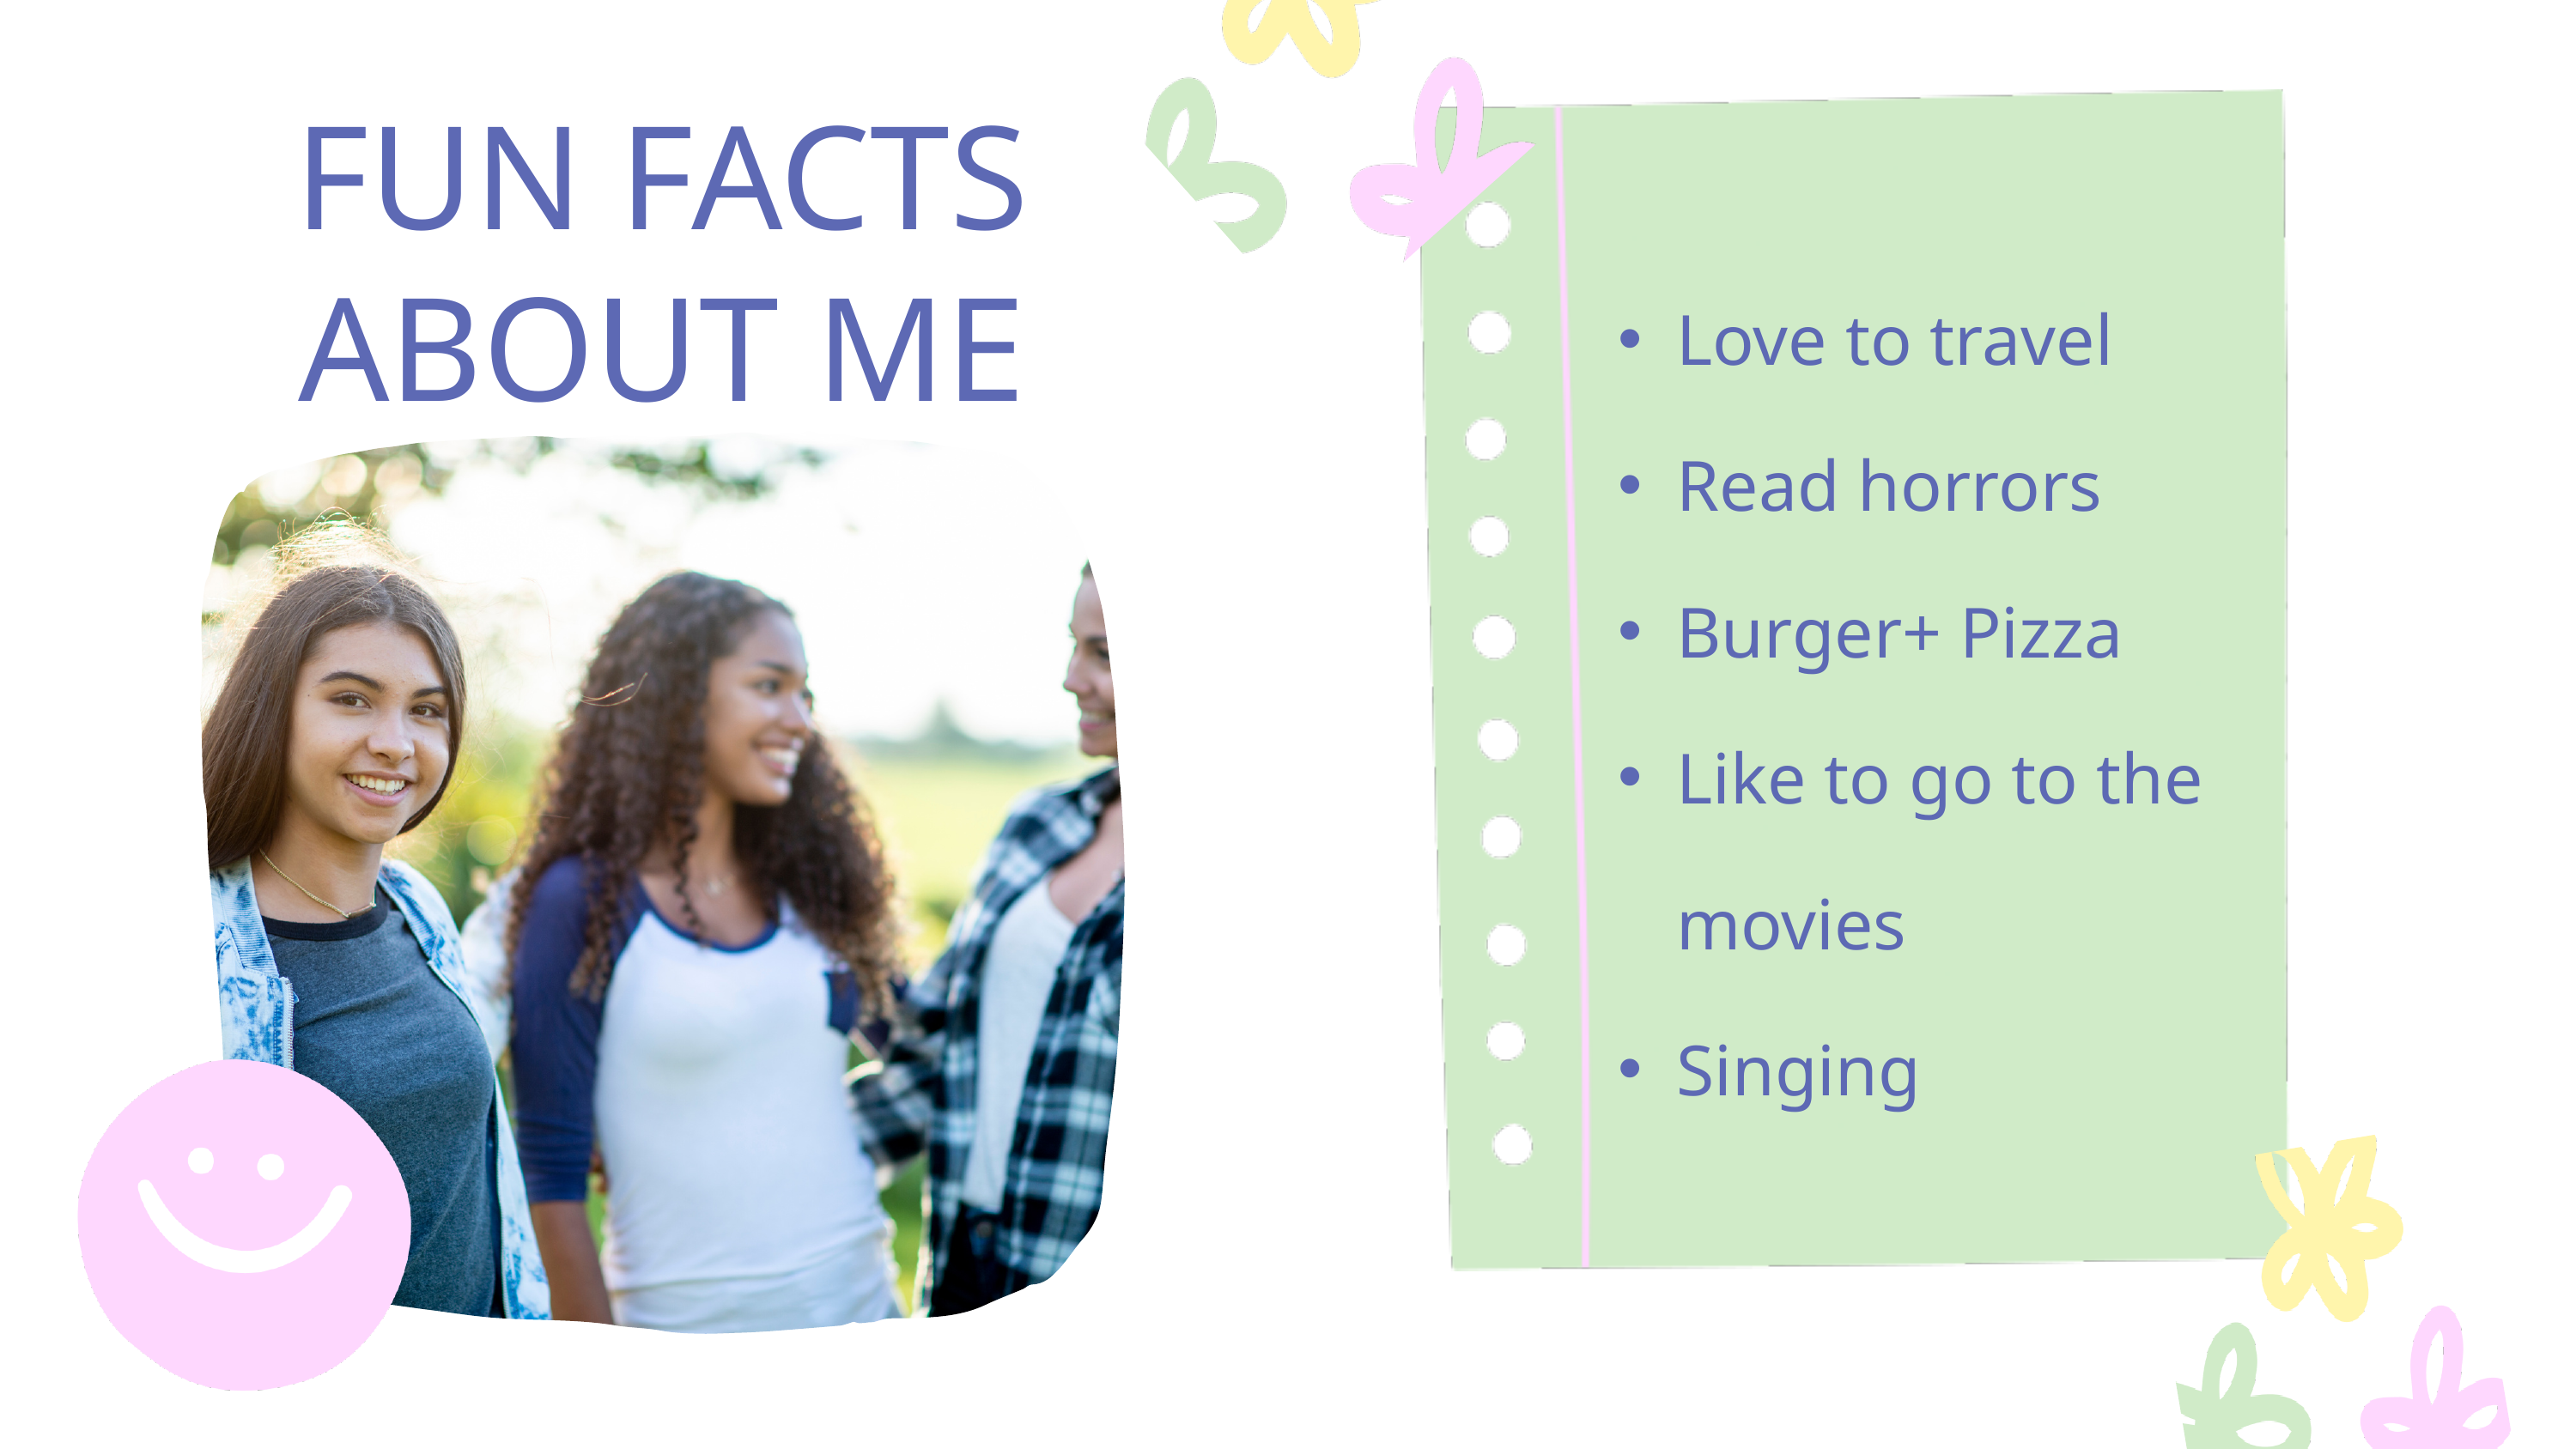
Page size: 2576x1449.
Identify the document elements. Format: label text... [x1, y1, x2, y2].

text_box [76, 1058, 418, 1391]
text_box [2141, 1120, 2514, 1449]
text_box [1419, 89, 2290, 1271]
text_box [199, 431, 1125, 1334]
text_box [1066, 0, 1559, 339]
text_box FUN FACTS ABOUT ME [144, 86, 1180, 431]
text_box Love to travel Read horrors Burger+ Pizza Like to go to the movies Singing [1558, 233, 2263, 1110]
